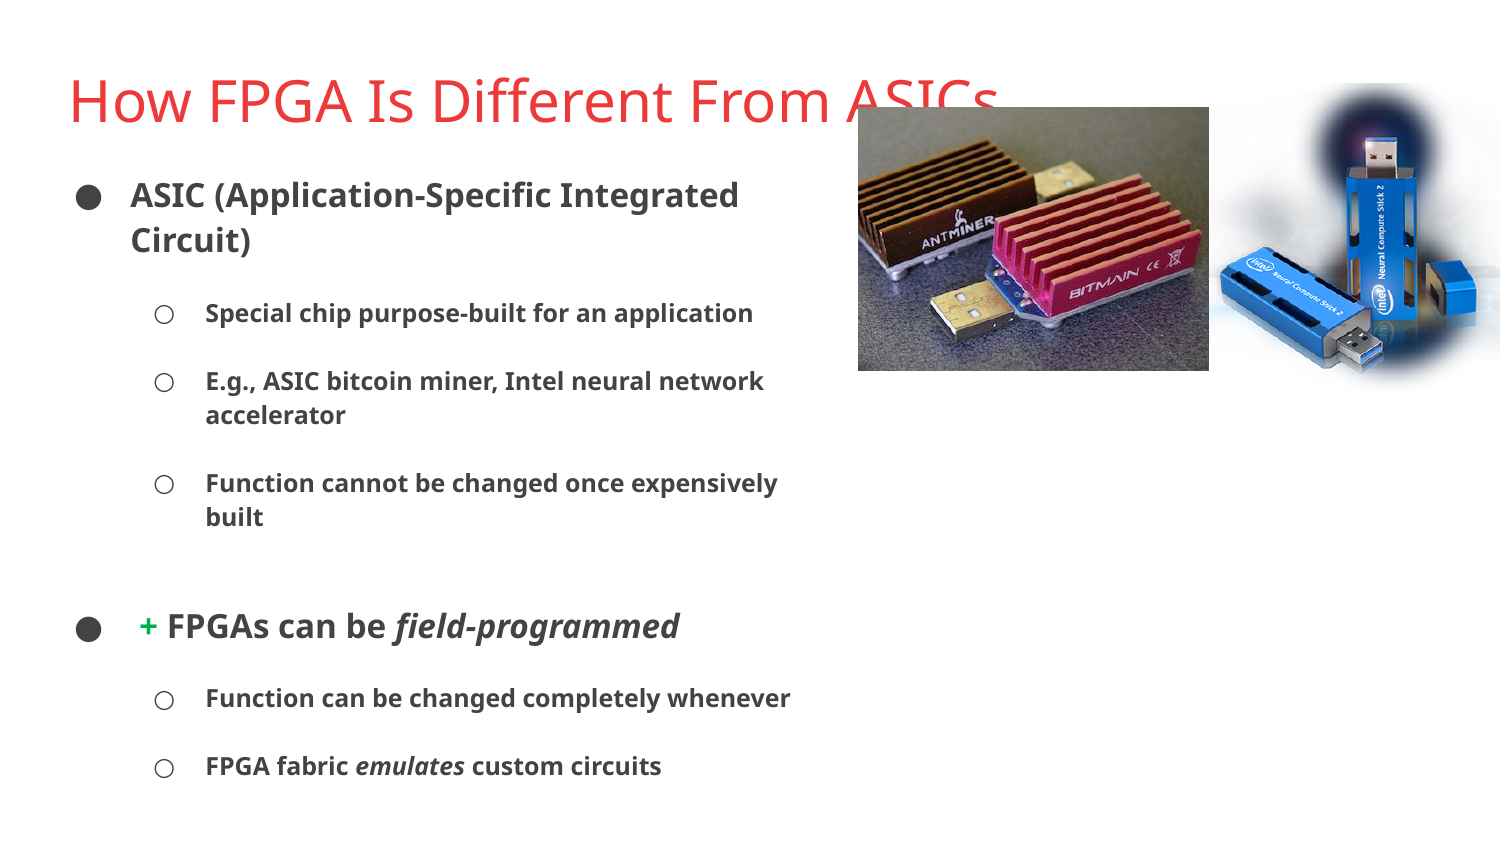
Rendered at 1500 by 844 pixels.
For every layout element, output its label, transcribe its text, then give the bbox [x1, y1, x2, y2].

list ASIC (Application-Specific Integrated Circuit) Special chip purpose-built for an application E.g., ASIC bitcoin miner, Intel neural network accelerator Function cannot be changed once expensively built + FPGAs can be field-programmed Function can be changed completely whenever FPGA fabric emulates custom circuits [40, 152, 835, 720]
picture [858, 83, 1500, 395]
title How FPGA Is Different From ASICs [54, 59, 1321, 139]
